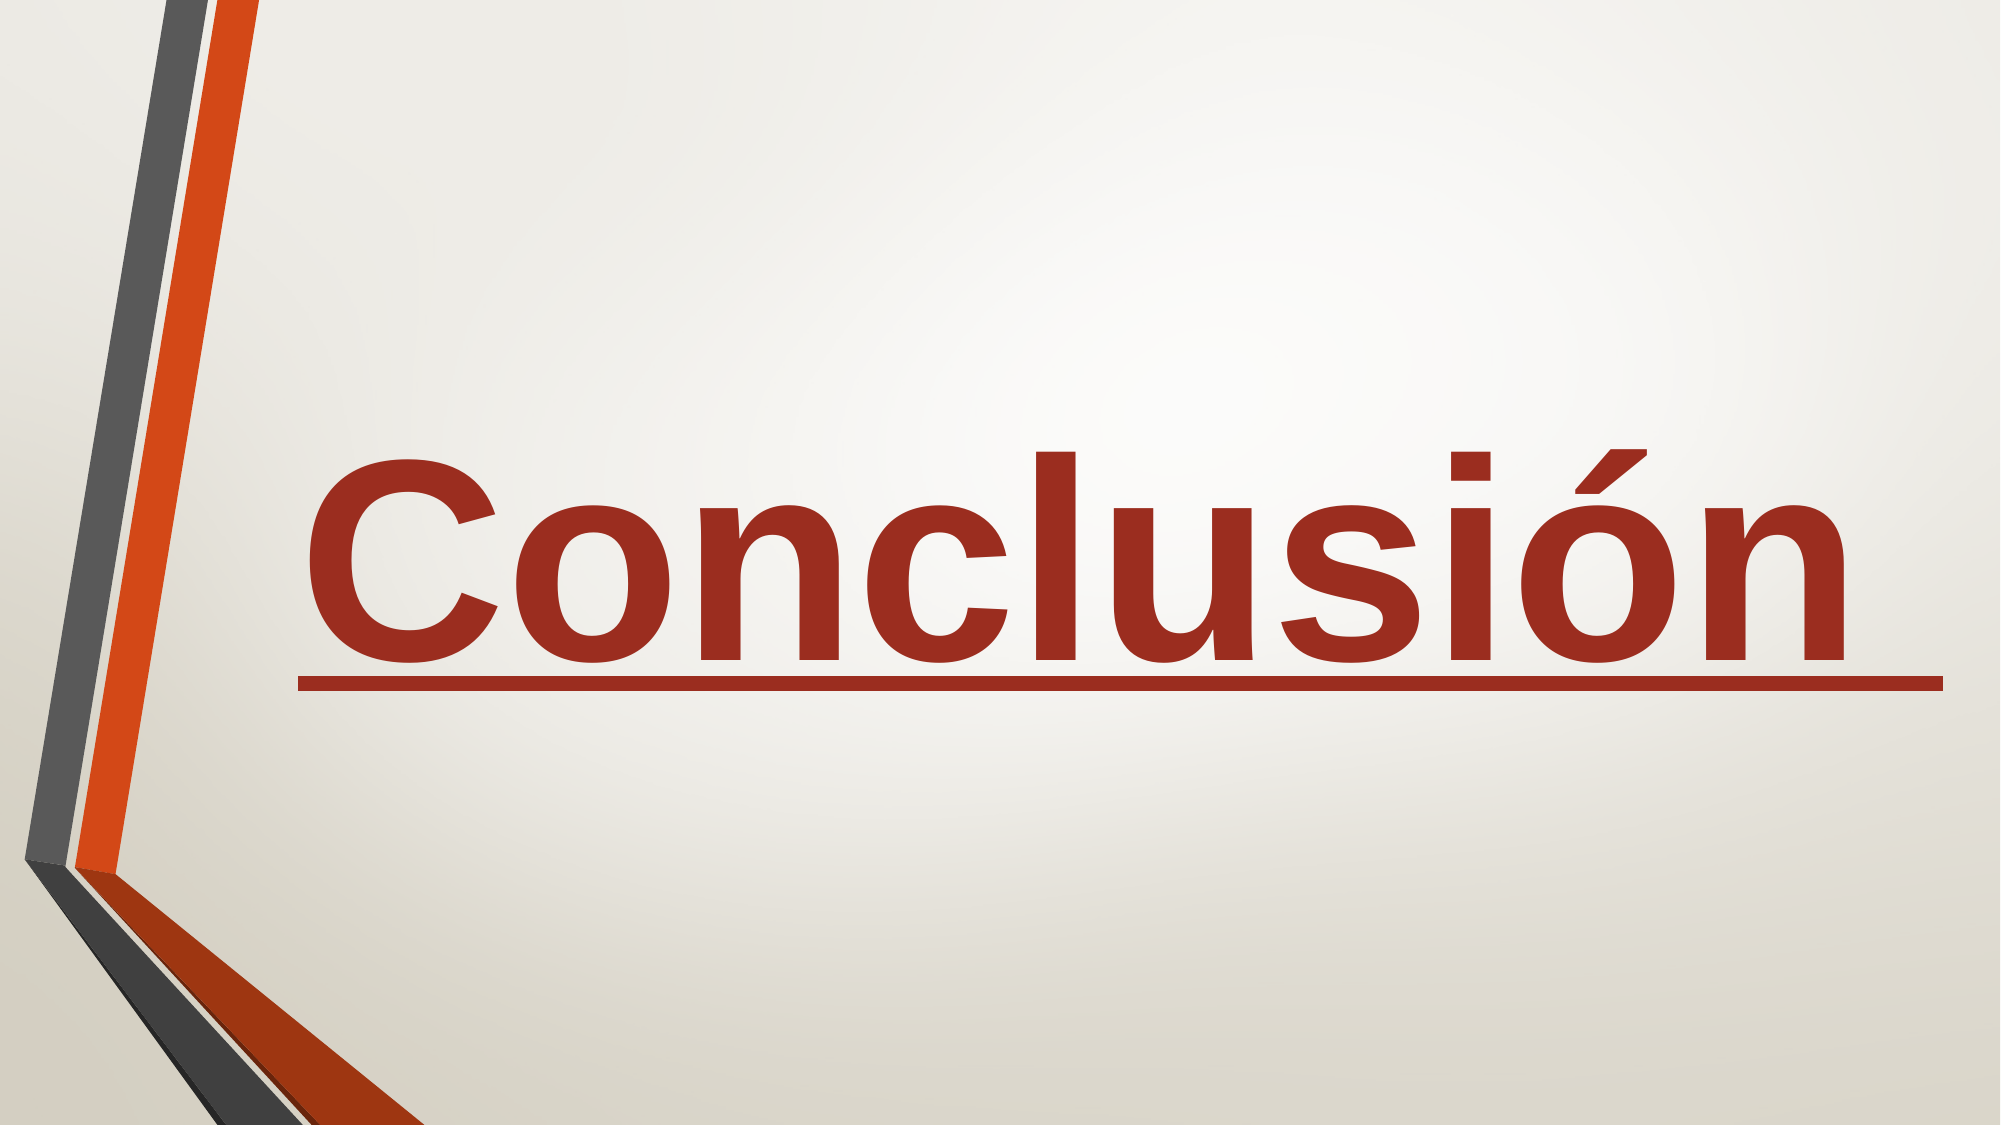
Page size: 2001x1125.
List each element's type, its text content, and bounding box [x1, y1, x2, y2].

text_box Conclusión [283, 365, 2000, 726]
